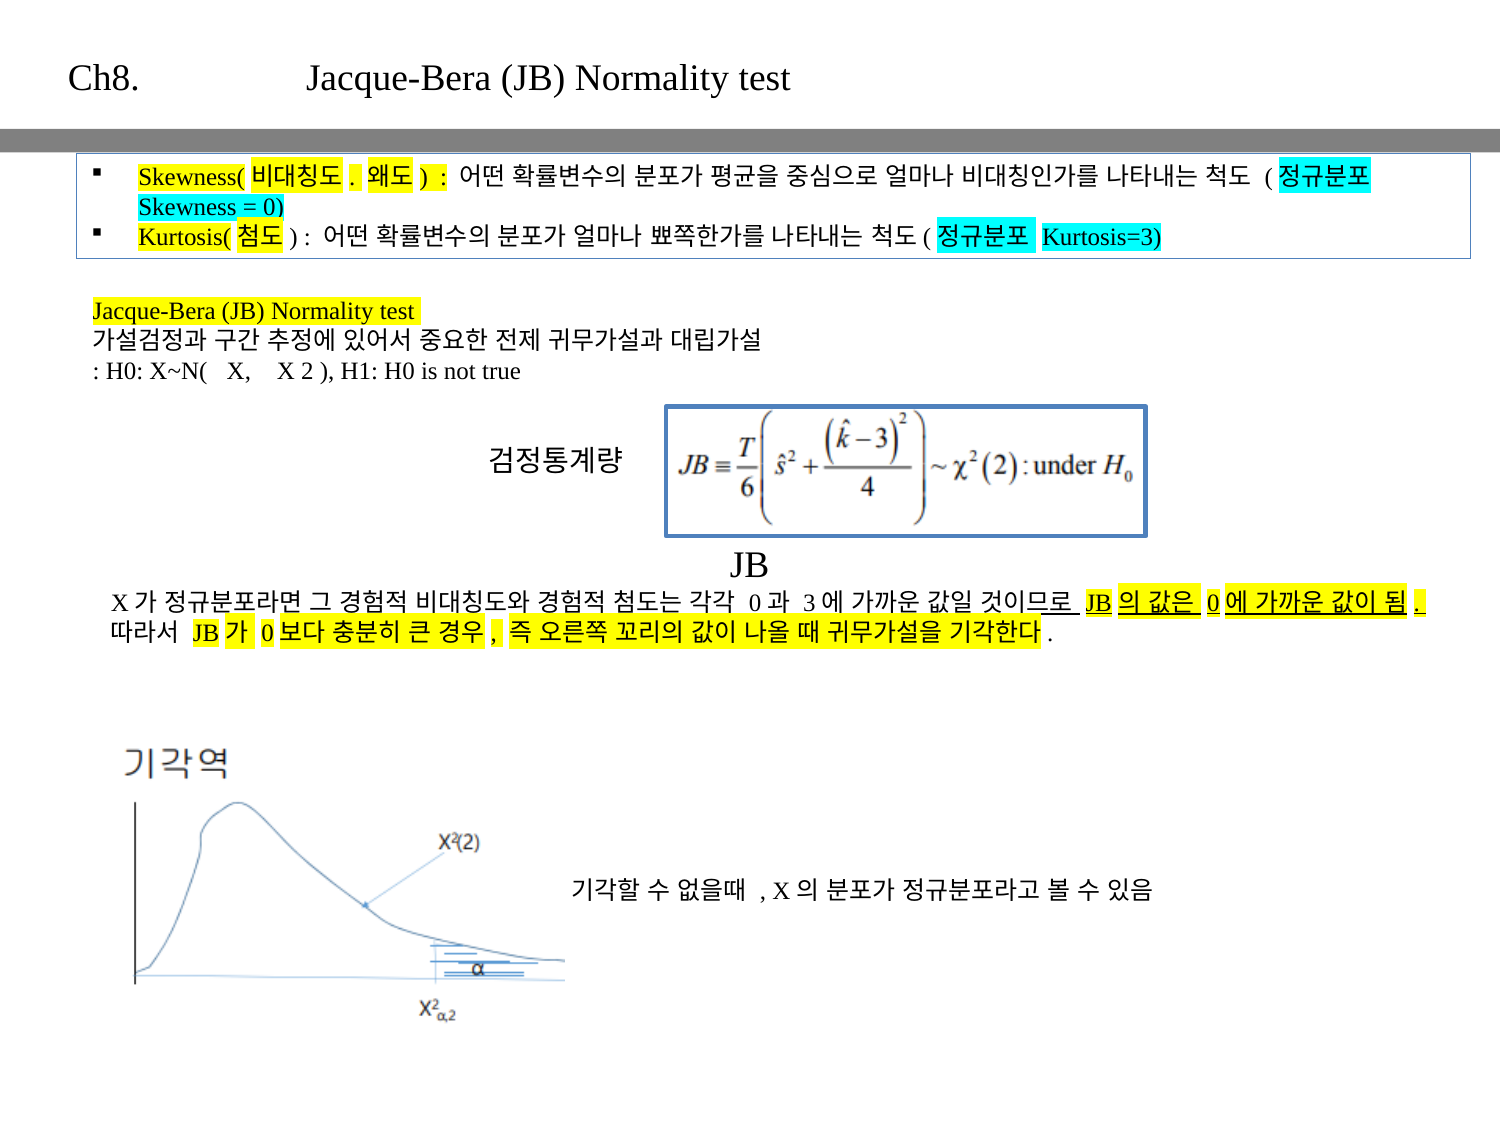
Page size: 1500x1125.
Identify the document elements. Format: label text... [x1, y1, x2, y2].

text_box 검정통계량 [474, 434, 639, 485]
picture [96, 727, 565, 1027]
text_box JB [715, 541, 785, 592]
text_box [22, 46, 1195, 129]
text_box Jacque-Bera (JB) Normality test [291, 46, 807, 106]
text_box 기각할 수 없을때 , X의 분포가 정규분포라고 볼 수 있음 [570, 867, 1359, 912]
text_box Jacque-Bera (JB) Normality test 가설검정과 구간 추정에 있어서 중요한 전제 귀무가설과 대립가설 : H0: X~N(X, X 2 ), H1: H0 is not true [77, 286, 1390, 392]
text_box X가 정규분포라면 그 경험적 비대칭도와 경험적 첨도는 각각 0과 3에 가까운 값일 것이므로 JB의 값은 0에 가까운 값이 됨. 따라서 JB가 0보다 충분히 큰 경우, 즉 오른쪽 꼬리의 값이 나올 때 귀무가설을 기각한다. [96, 579, 1471, 654]
text_box Ch8. [53, 46, 291, 106]
picture [668, 408, 1144, 535]
text_box Skewness(비대칭도. 왜도) : 어떤 확률변수의 분포가 평균을 중심으로 얼마나 비대칭인가를 나타내는 척도 (정규분포 Skewness = 0) Kurtosis(첨도) : 어떤 확률변수의 분포가 얼마나 뾰쪽한가를 나타내는 척도(정규분포 Kurtosis=3) [76, 153, 1471, 259]
text_box [0, 128, 1500, 153]
